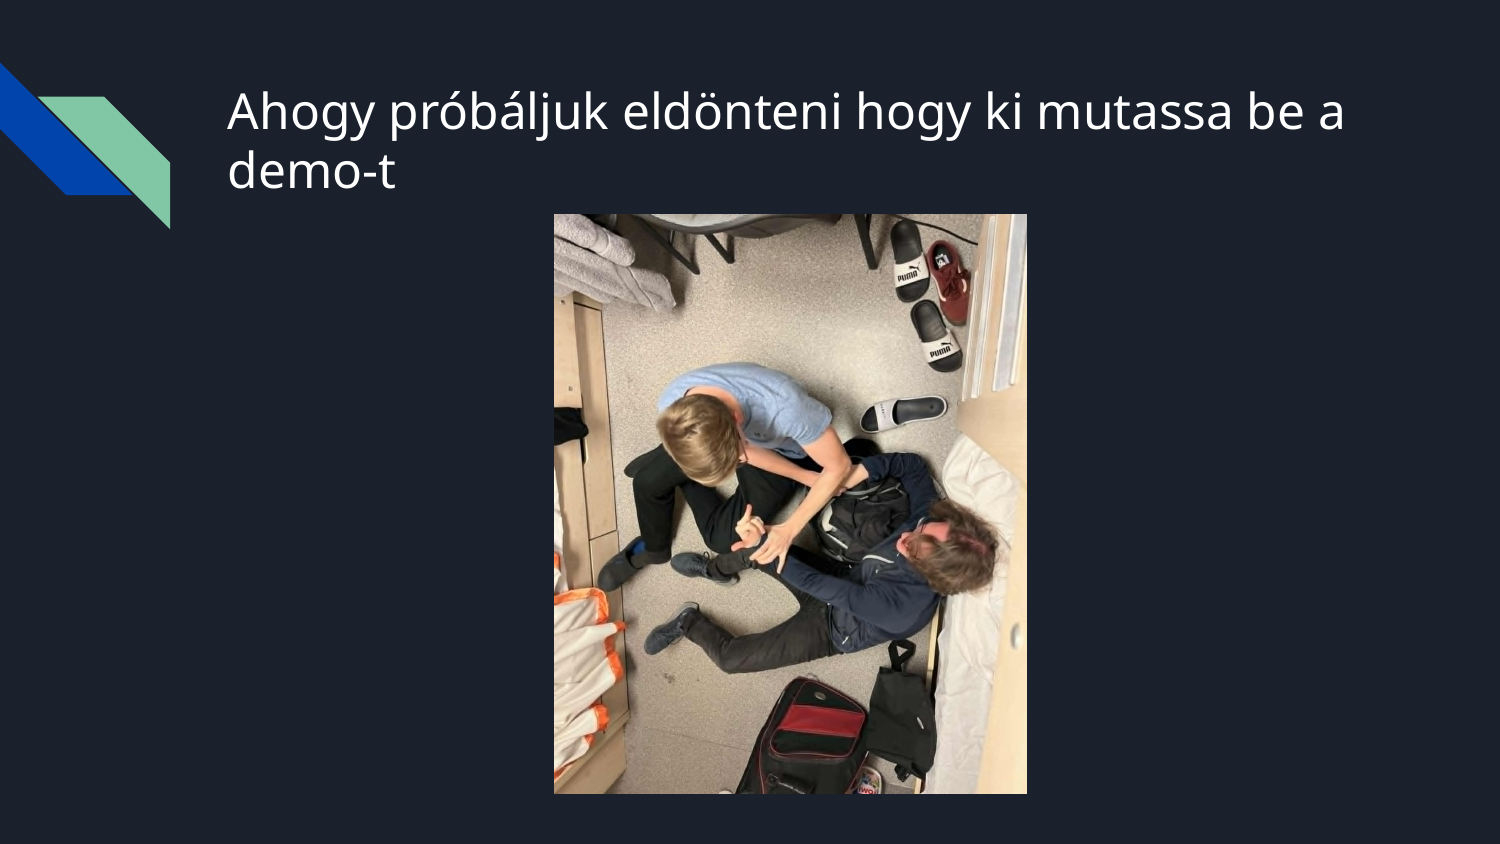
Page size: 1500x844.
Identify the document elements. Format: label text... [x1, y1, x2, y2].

title Ahogy próbáljuk eldönteni hogy ki mutassa be a demo-t [212, 64, 1368, 215]
picture [553, 214, 1027, 794]
